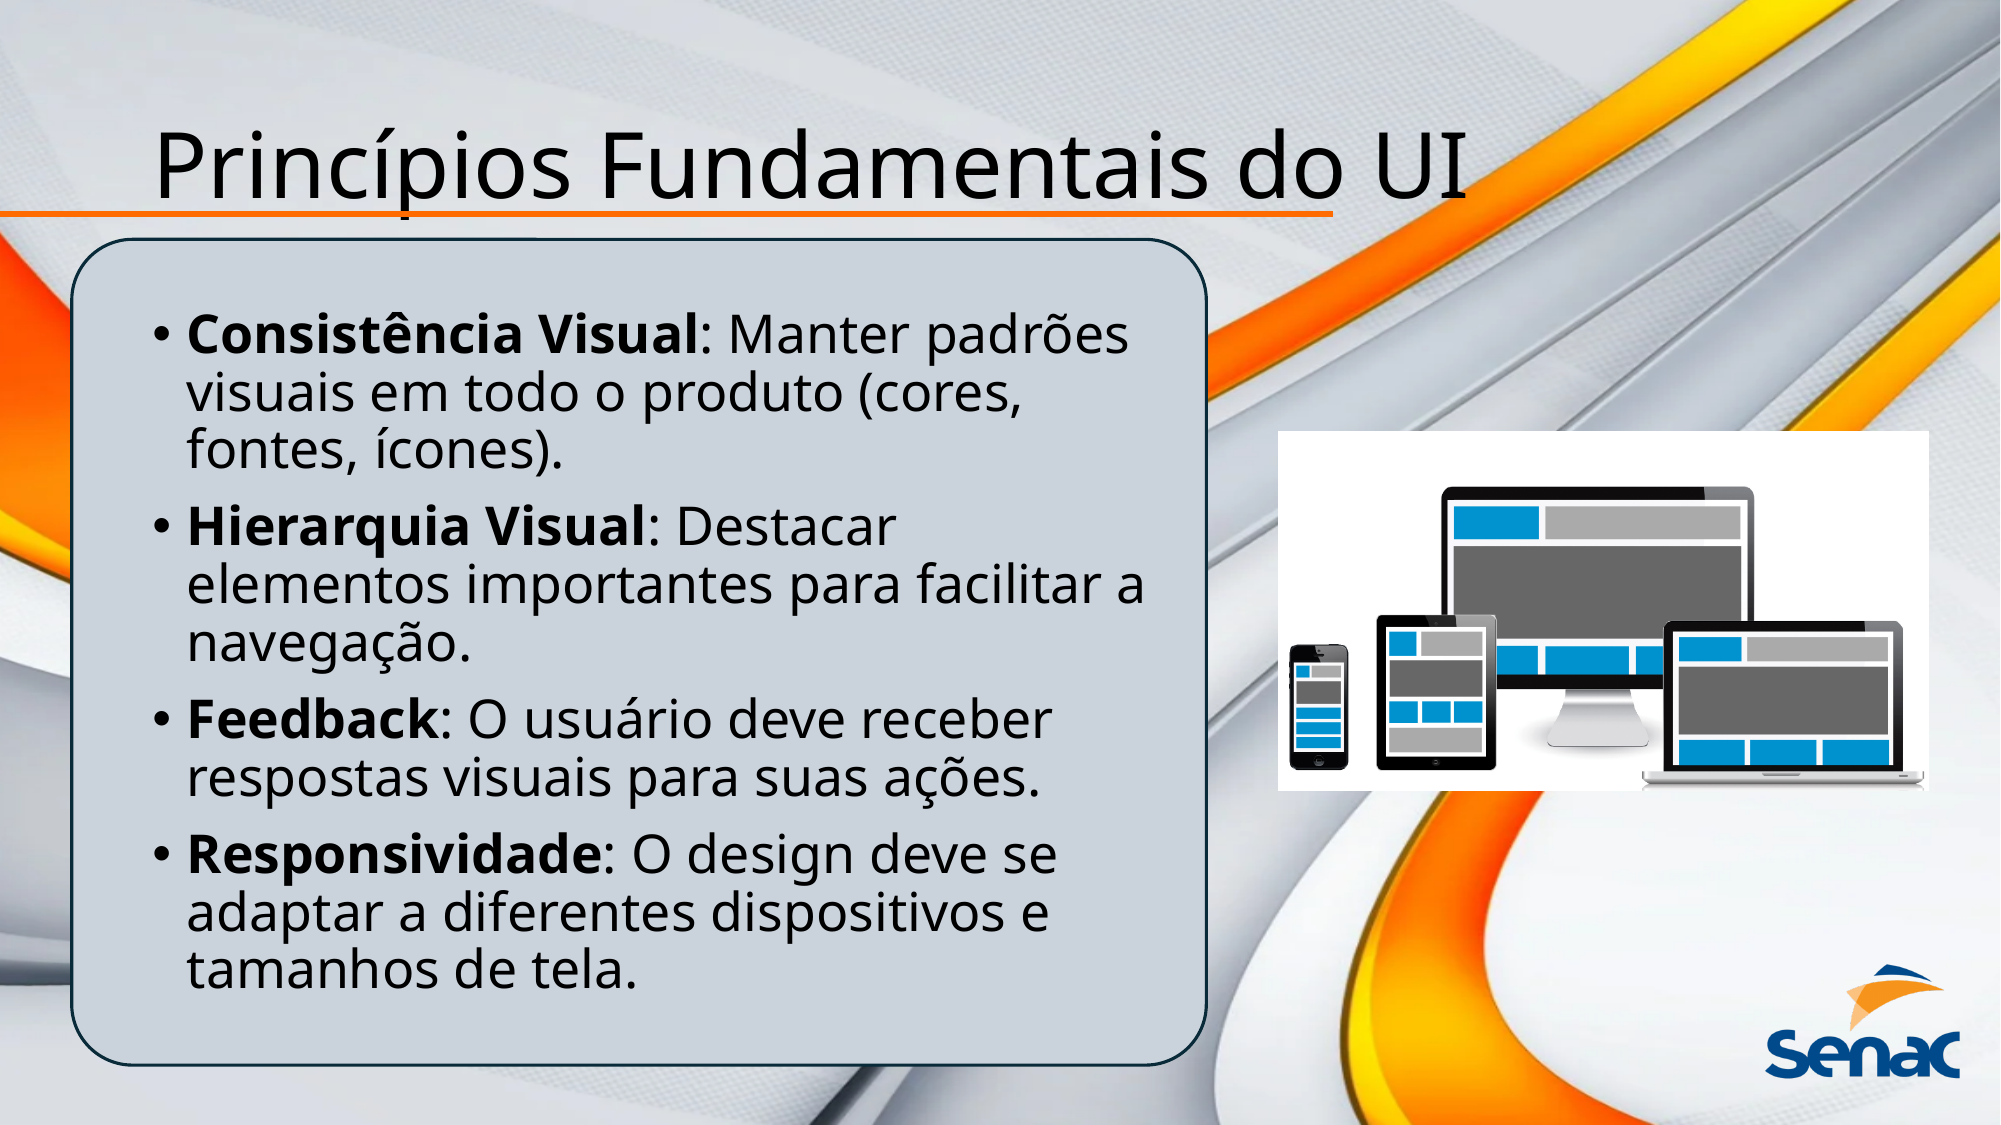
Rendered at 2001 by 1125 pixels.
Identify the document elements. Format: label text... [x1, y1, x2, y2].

picture [0, 0, 2001, 1125]
title Princípios Fundamentais do UI [137, 59, 1863, 278]
text_box [70, 237, 1208, 1067]
list Consistência Visual: Manter padrões visuais em todo o produto (cores, fontes, ícones). Hierarquia Visual: Destacar elementos importantes para facilitar a navegação. Feedback: O usuário deve receber respostas visuais para suas ações. Responsividade: O design deve se adaptar a diferentes dispositivos e tamanhos de tela. [137, 299, 1183, 1014]
